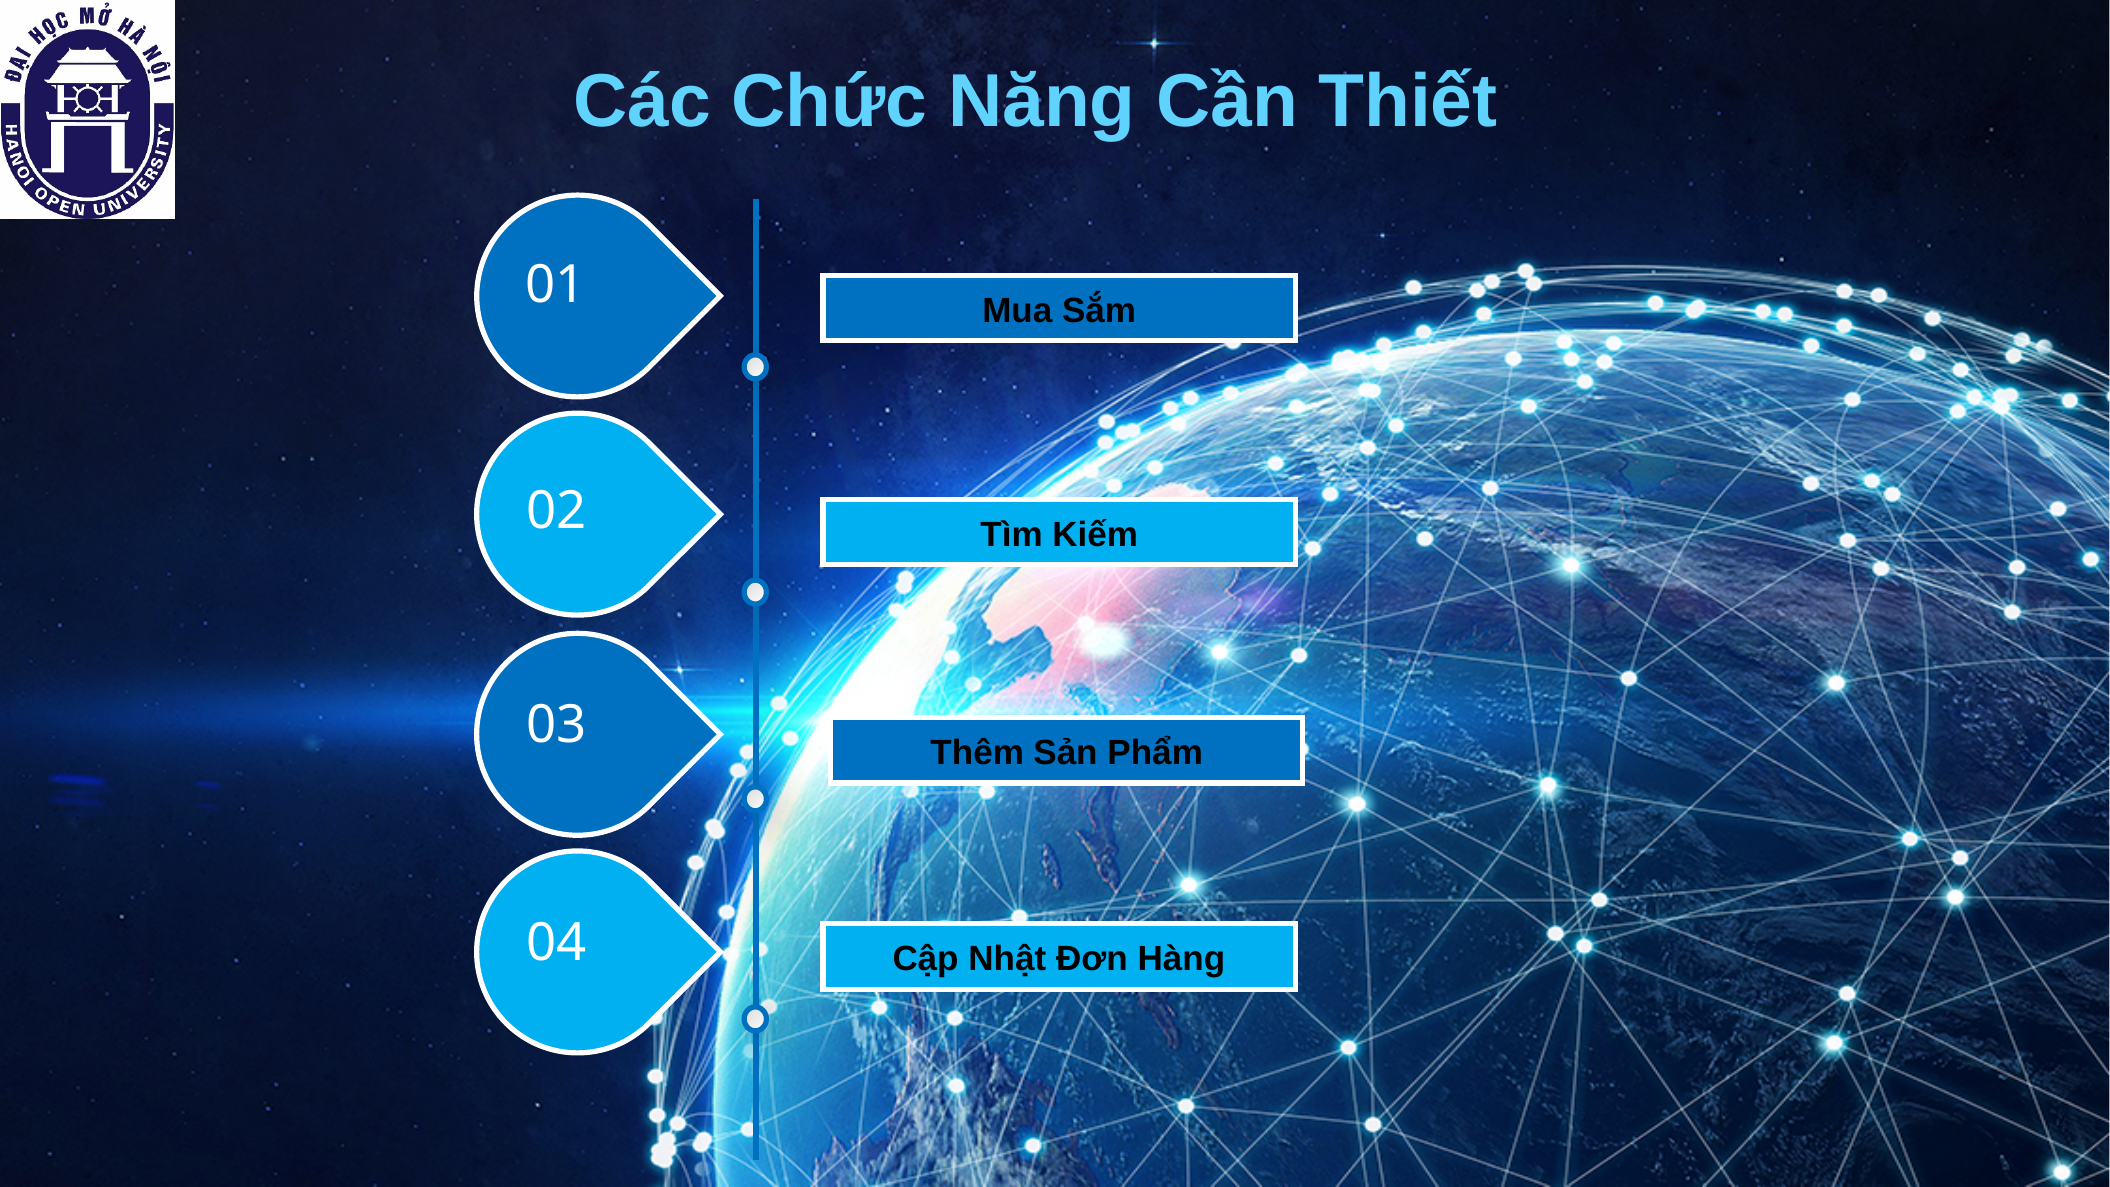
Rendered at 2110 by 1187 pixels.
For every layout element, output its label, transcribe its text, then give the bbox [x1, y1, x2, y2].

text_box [744, 198, 767, 1160]
text_box Mua Sắm [822, 274, 1296, 341]
picture [0, 0, 2110, 1187]
text_box Tìm Kiếm [822, 498, 1296, 566]
text_box Các Chức Năng Cần Thiết [558, 43, 1894, 149]
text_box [476, 195, 679, 1053]
text_box Cập Nhật Đơn Hàng [822, 923, 1296, 990]
text_box Thêm Sản Phẩm [829, 717, 1304, 784]
